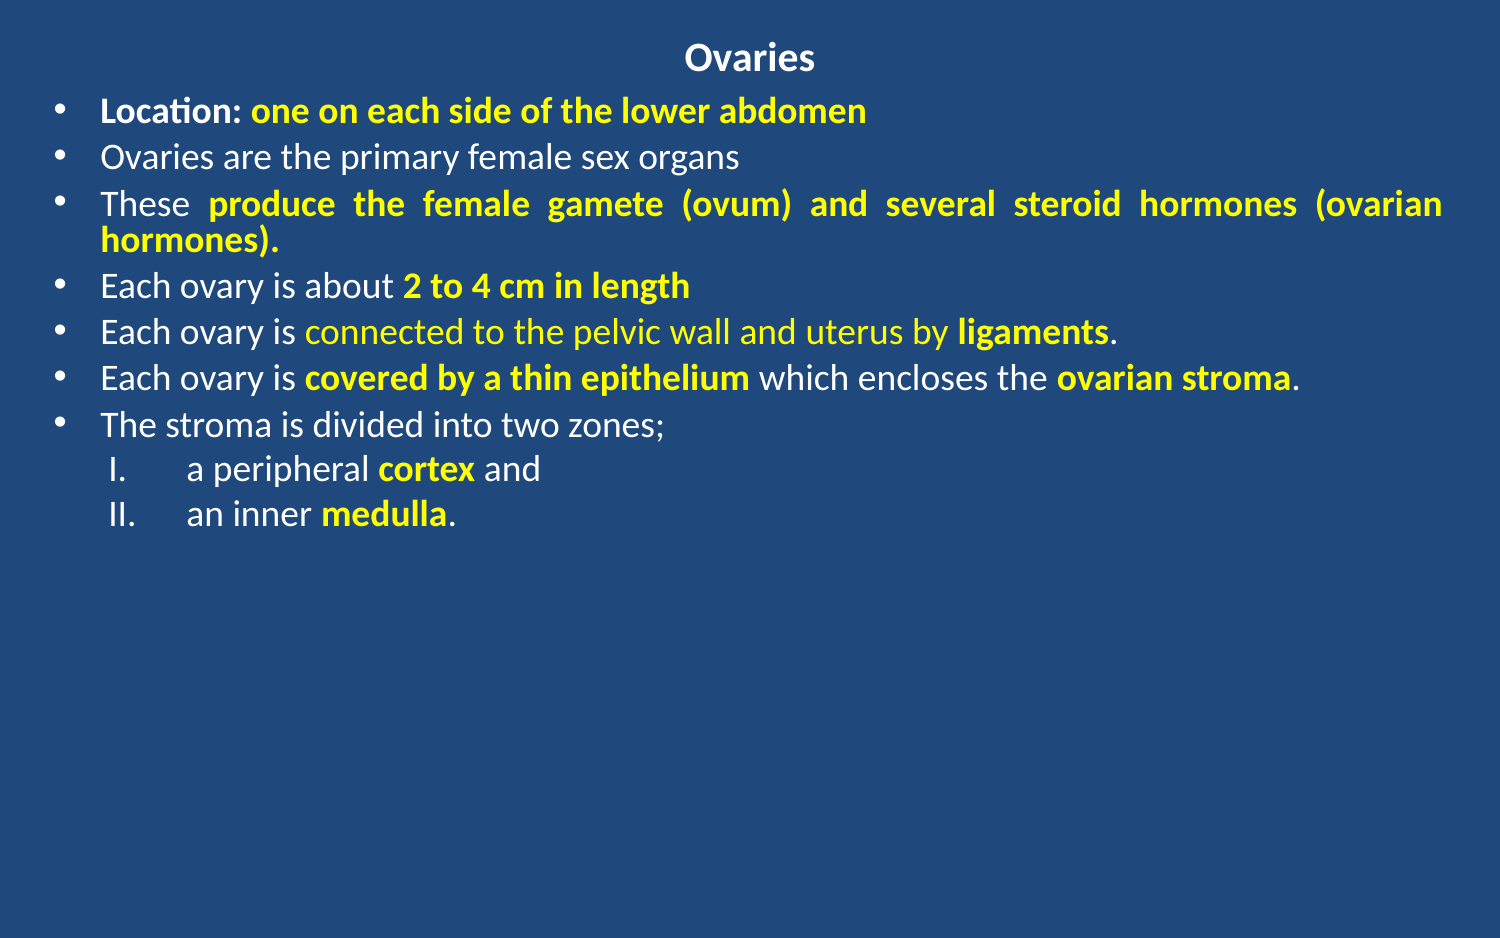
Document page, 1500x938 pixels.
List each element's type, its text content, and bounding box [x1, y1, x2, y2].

title Ovaries [187, 0, 1313, 88]
list Location: one on each side of the lower abdomen Ovaries are the primary female sex organs These produce the female gamete (ovum) and several steroid hormones (ovarian hormones). Each ovary is about 2 to 4 cm in length Each ovary is connected to the pelvic wall and uterus by ligaments. Each ovary is covered by a thin epithelium which encloses the ovarian stroma. The stroma is divided into two zones; a peripheral cortex and an inner medulla. [41, 88, 1457, 817]
